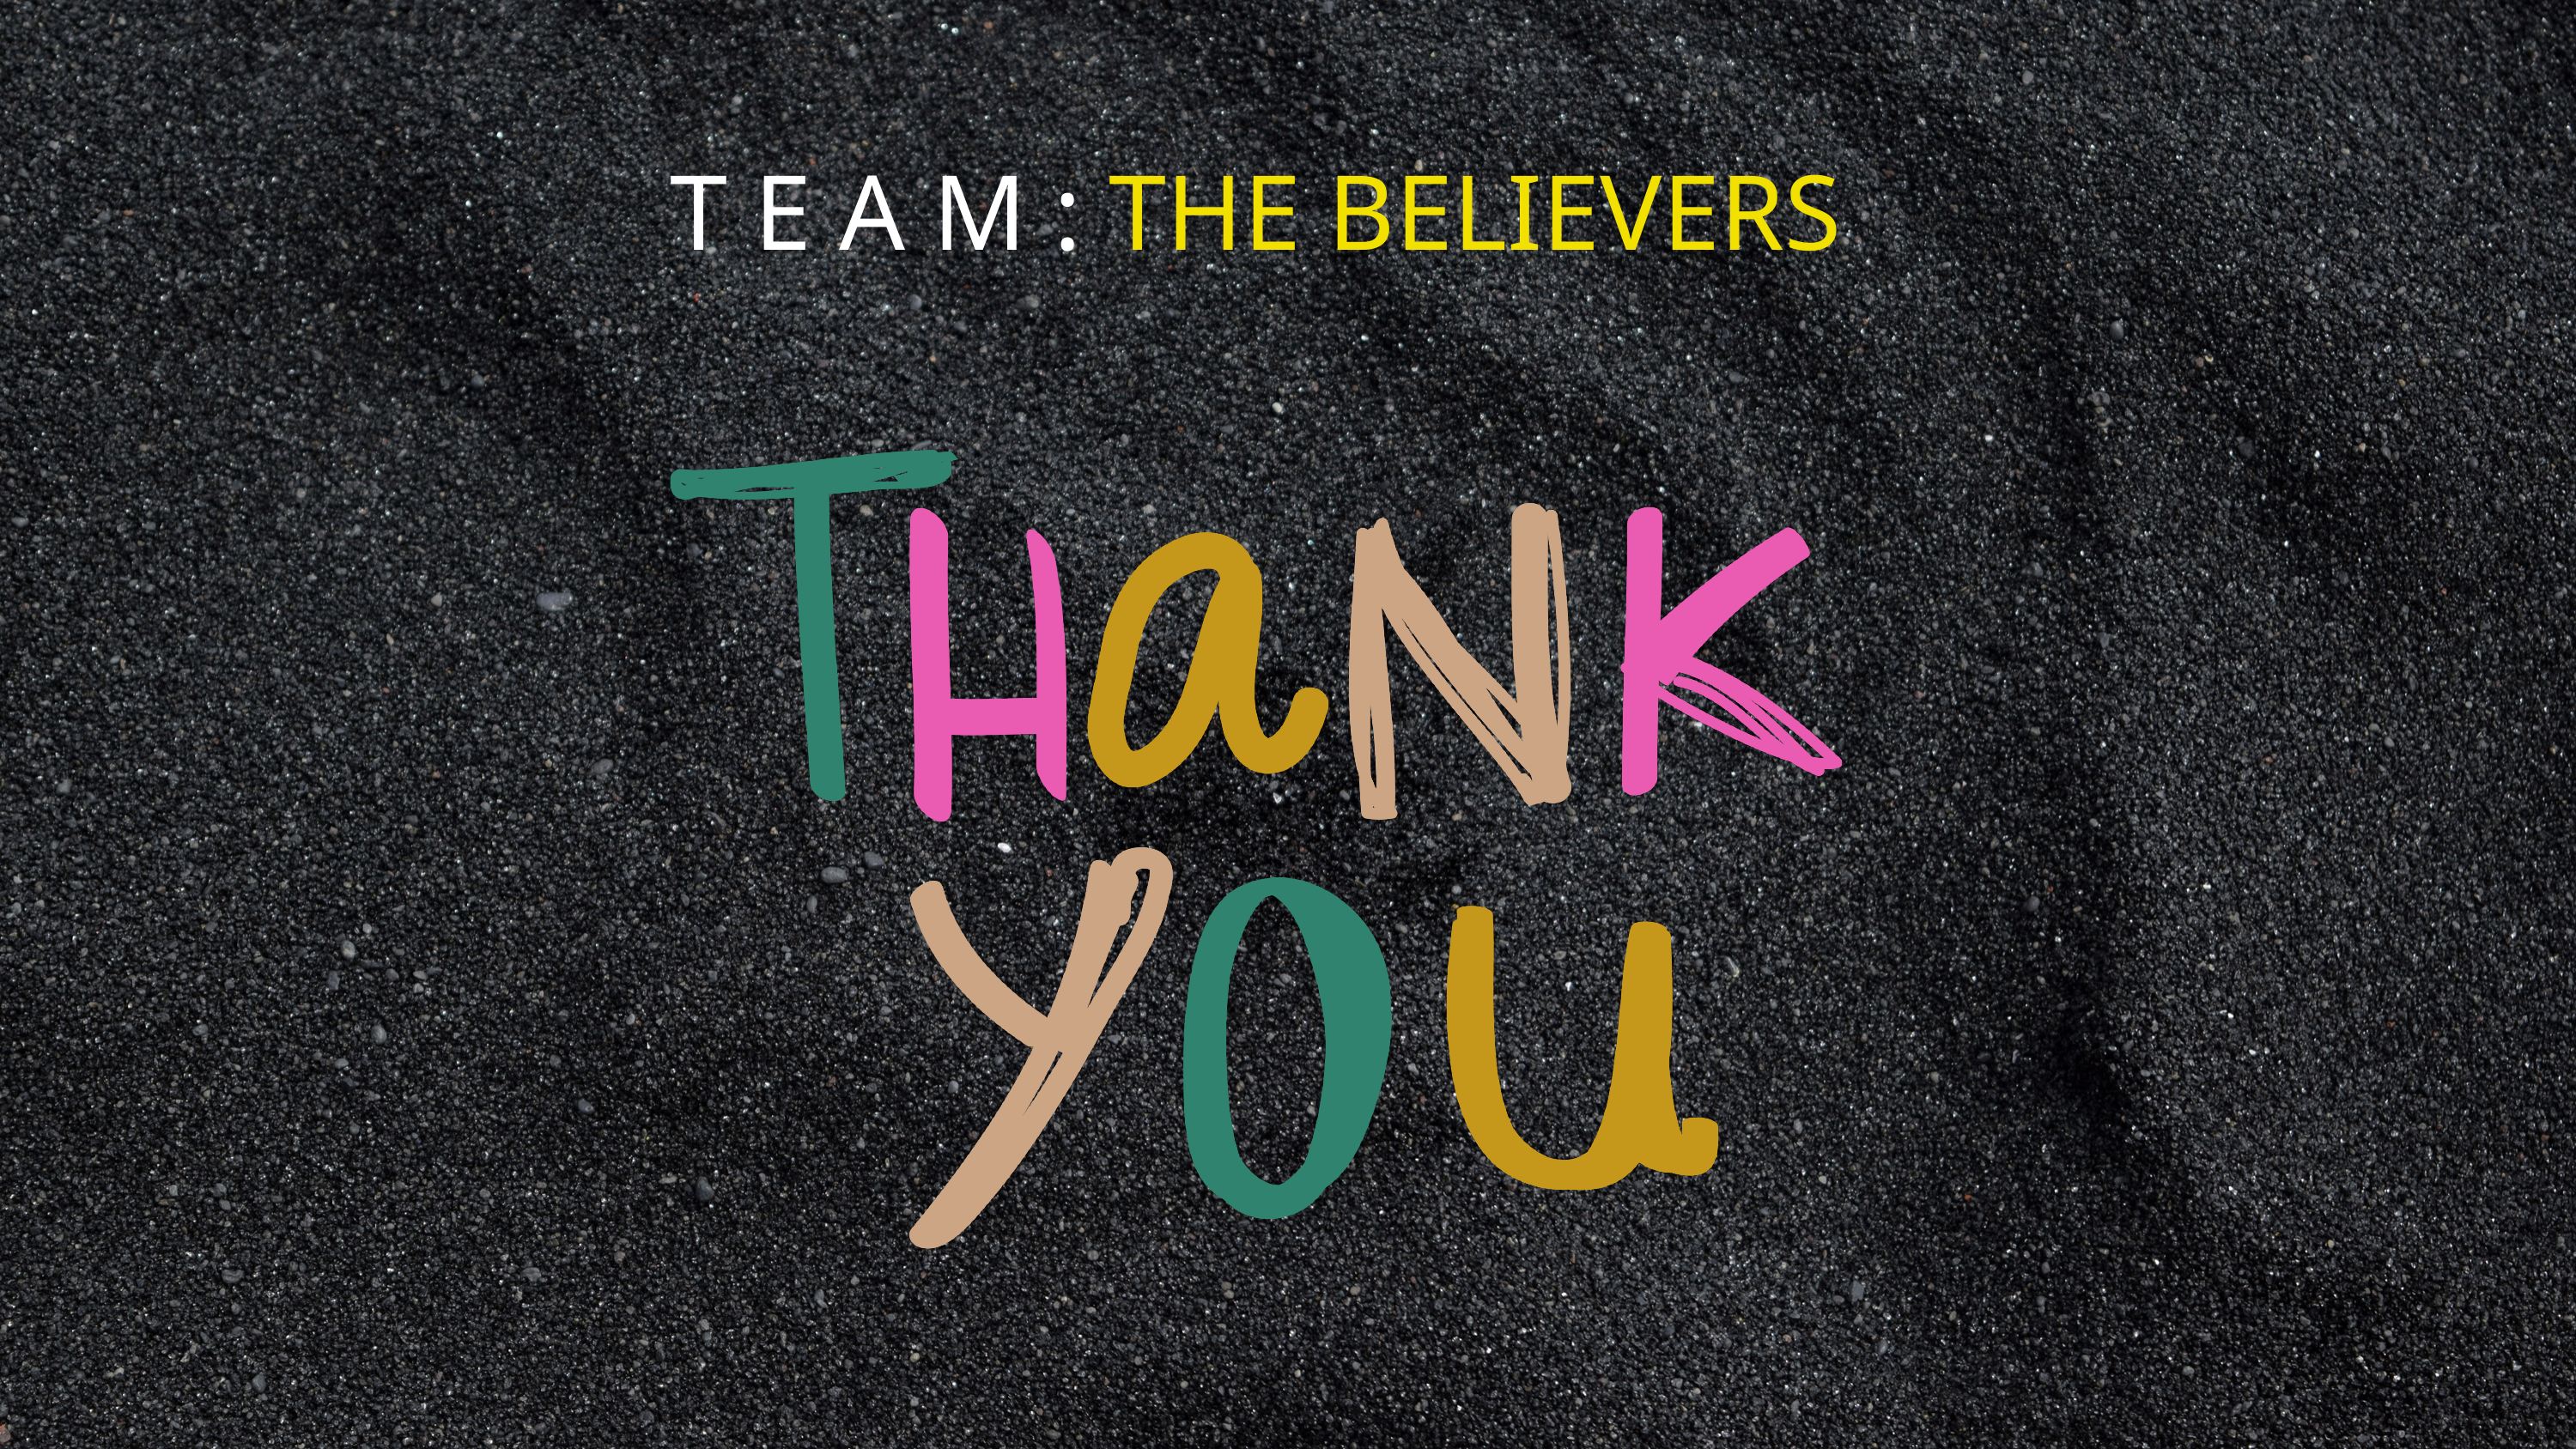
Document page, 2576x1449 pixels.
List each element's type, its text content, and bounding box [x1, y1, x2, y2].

text_box T E A M : THE BELIEVERS [33, 126, 2478, 271]
text_box [0, 0, 2576, 1449]
text_box [670, 449, 1843, 1249]
